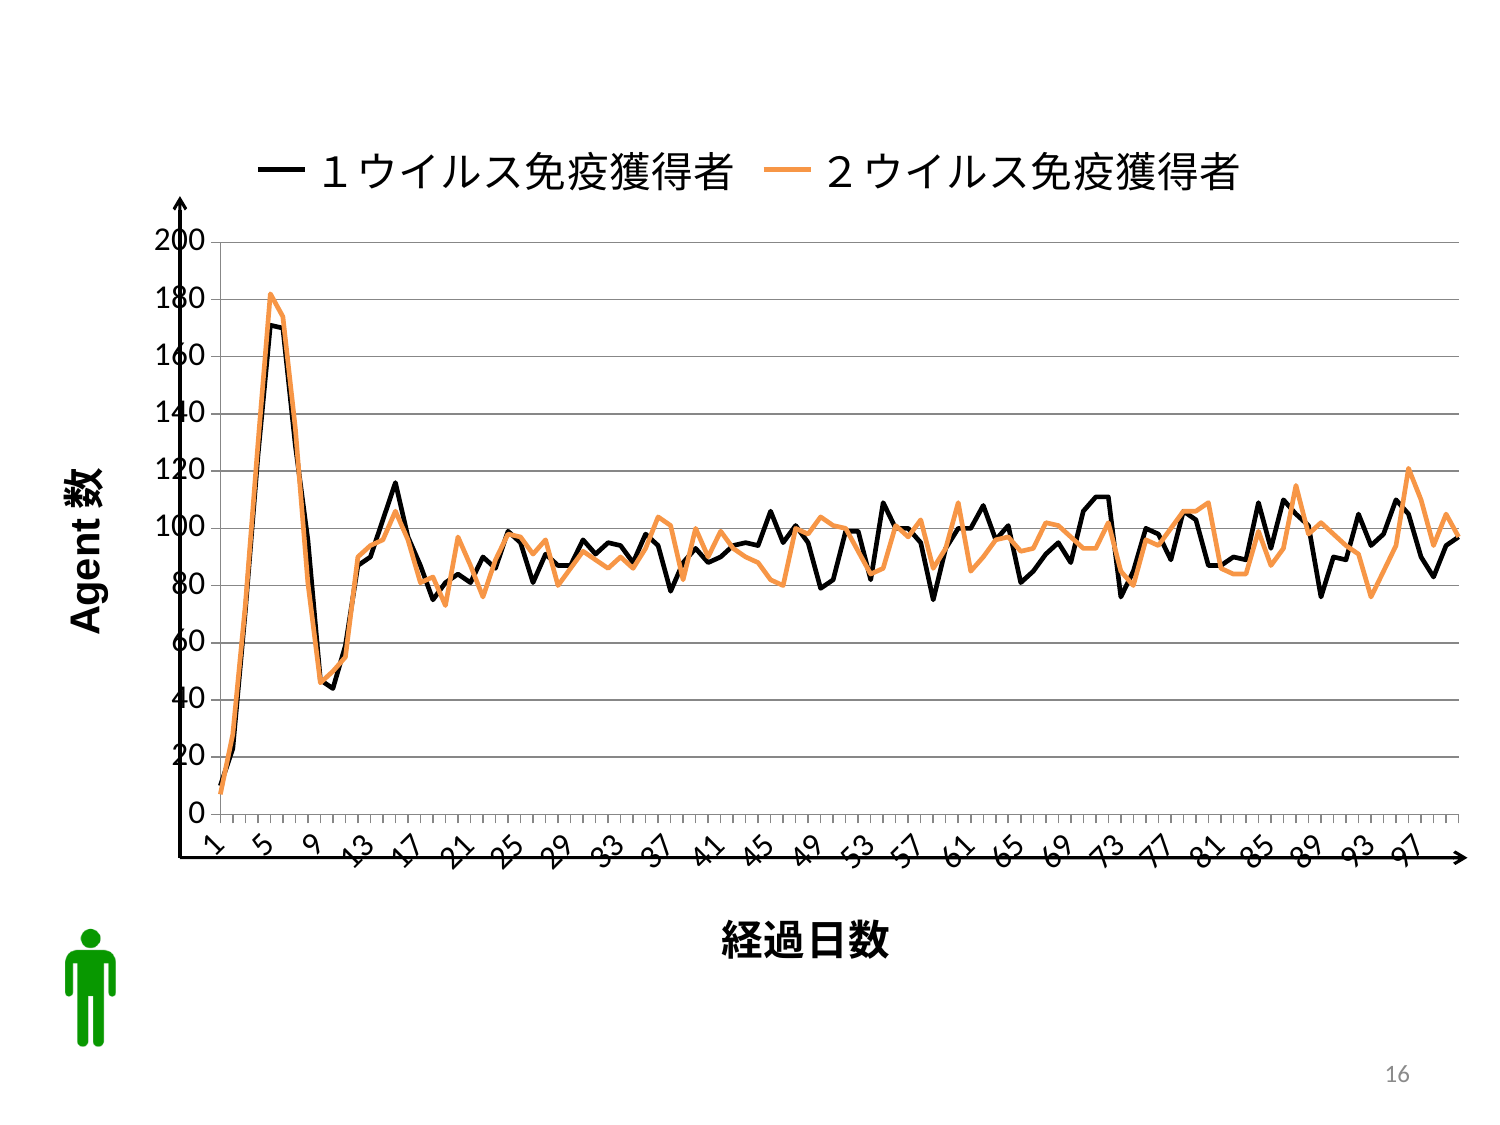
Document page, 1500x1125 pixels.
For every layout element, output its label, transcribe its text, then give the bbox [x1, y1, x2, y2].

chart [11, 119, 1489, 1006]
picture [64, 928, 116, 1047]
slide_number 16 [1074, 1042, 1425, 1103]
